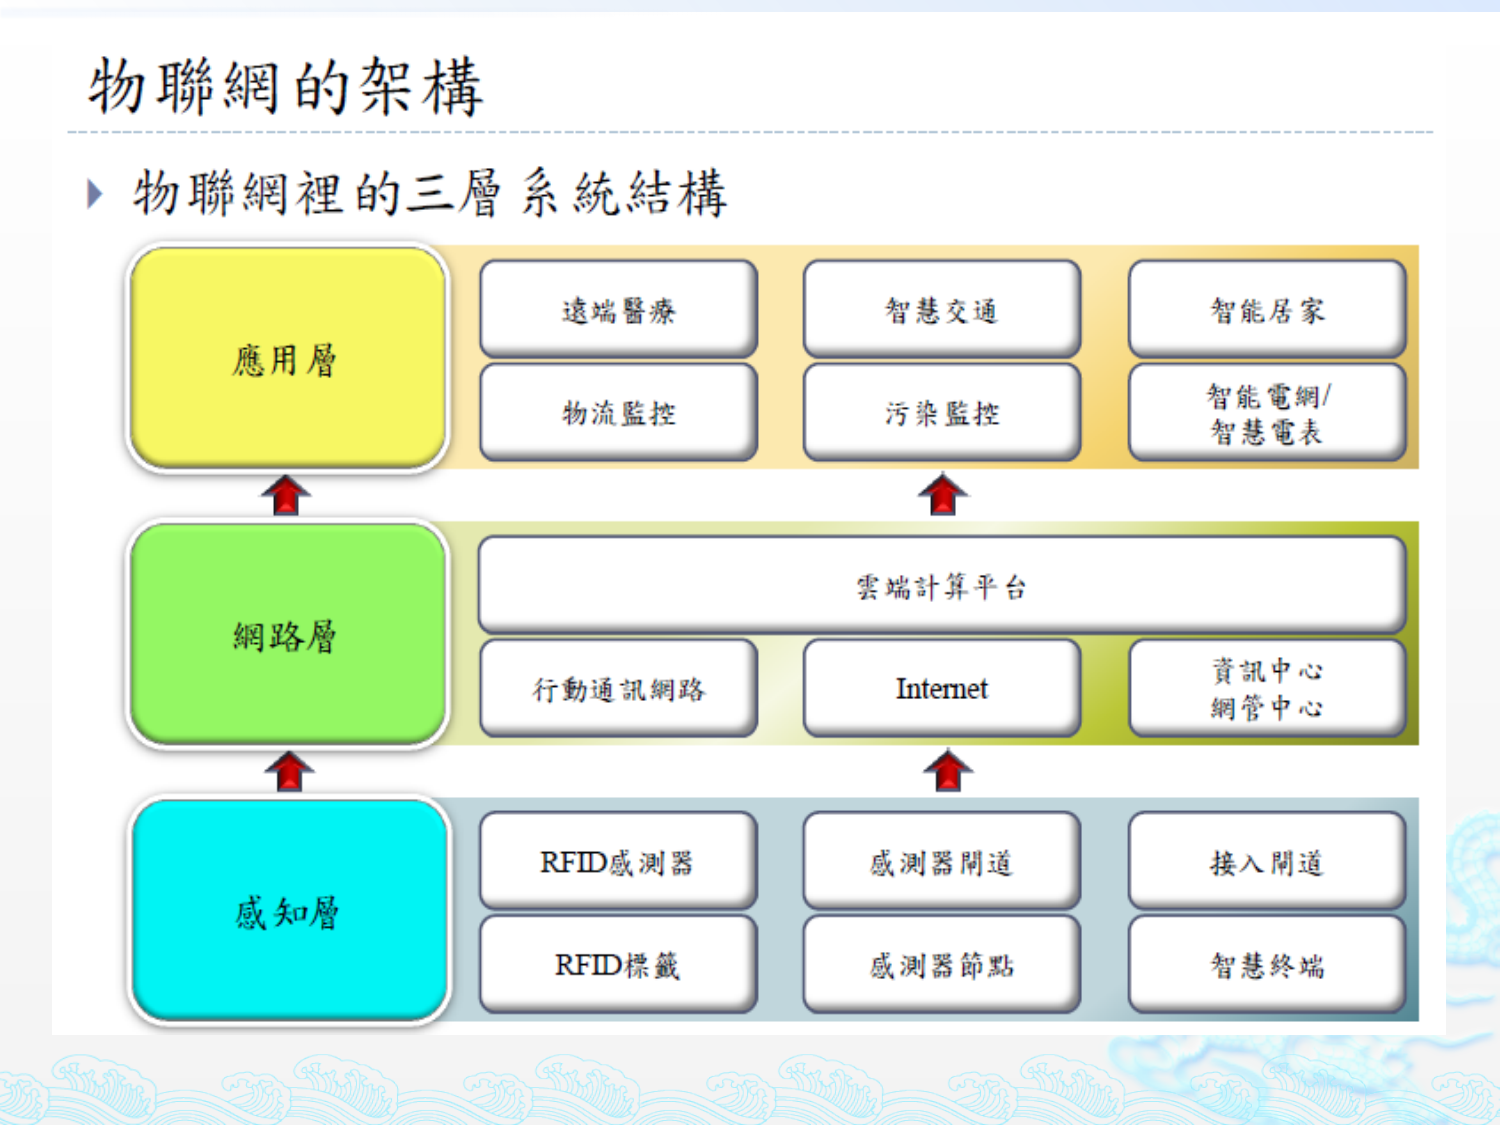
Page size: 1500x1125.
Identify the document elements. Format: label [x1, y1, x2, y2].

picture [51, 42, 1447, 1036]
